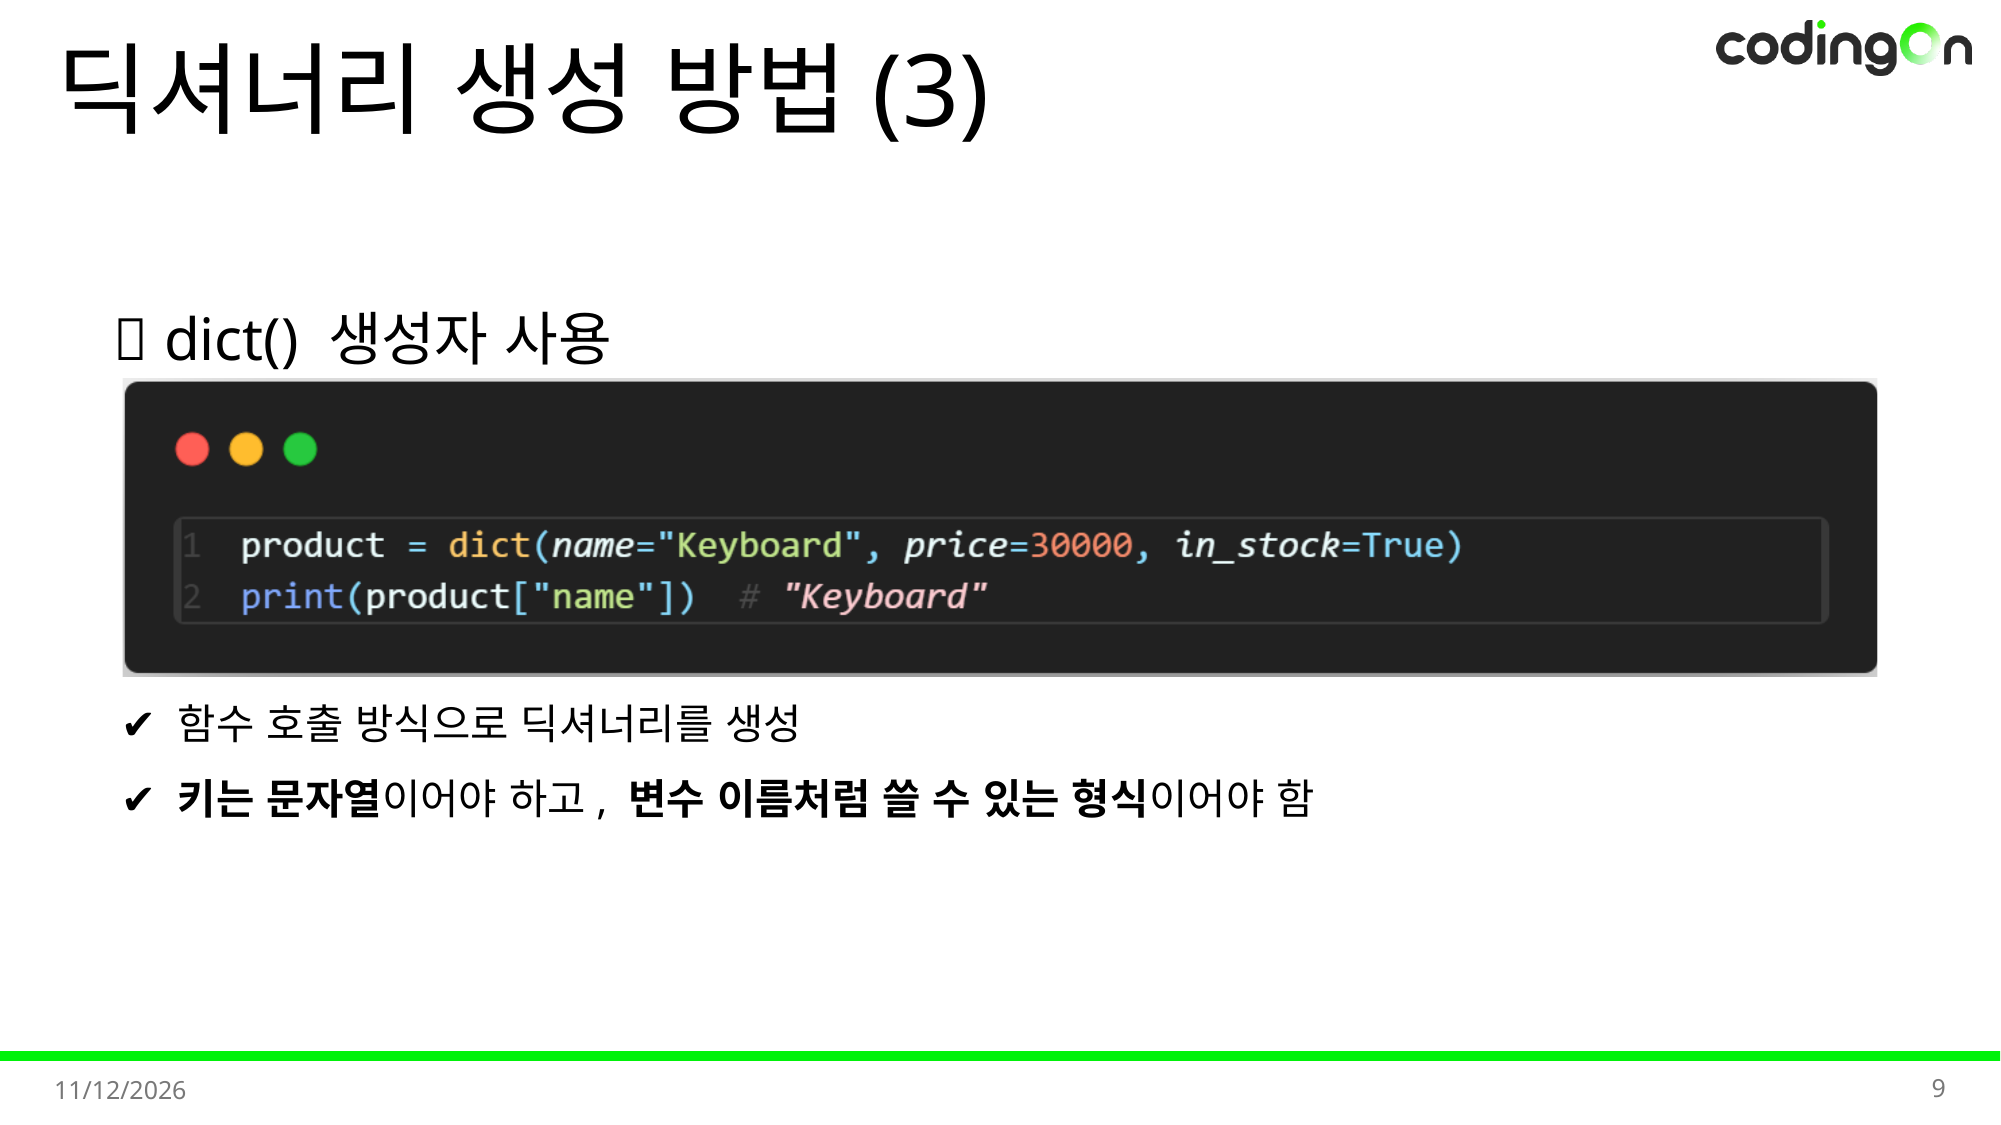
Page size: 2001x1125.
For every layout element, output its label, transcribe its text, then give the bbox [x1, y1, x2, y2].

text_box ✔️ 함수 호출 방식으로 딕셔너리를 생성 ✔️ 키는 문자열이어야 하고, 변수 이름처럼 쓸 수 있는 형식이어야 함 [106, 665, 1487, 831]
text_box ✅ dict() 생성자 사용 [99, 259, 1618, 399]
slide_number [39, 1061, 490, 1122]
title 딕셔너리 생성 방법(3) [41, 0, 1767, 188]
picture [1767, 20, 1972, 76]
slide_number 9 [1510, 1059, 1961, 1120]
picture [122, 378, 1878, 677]
